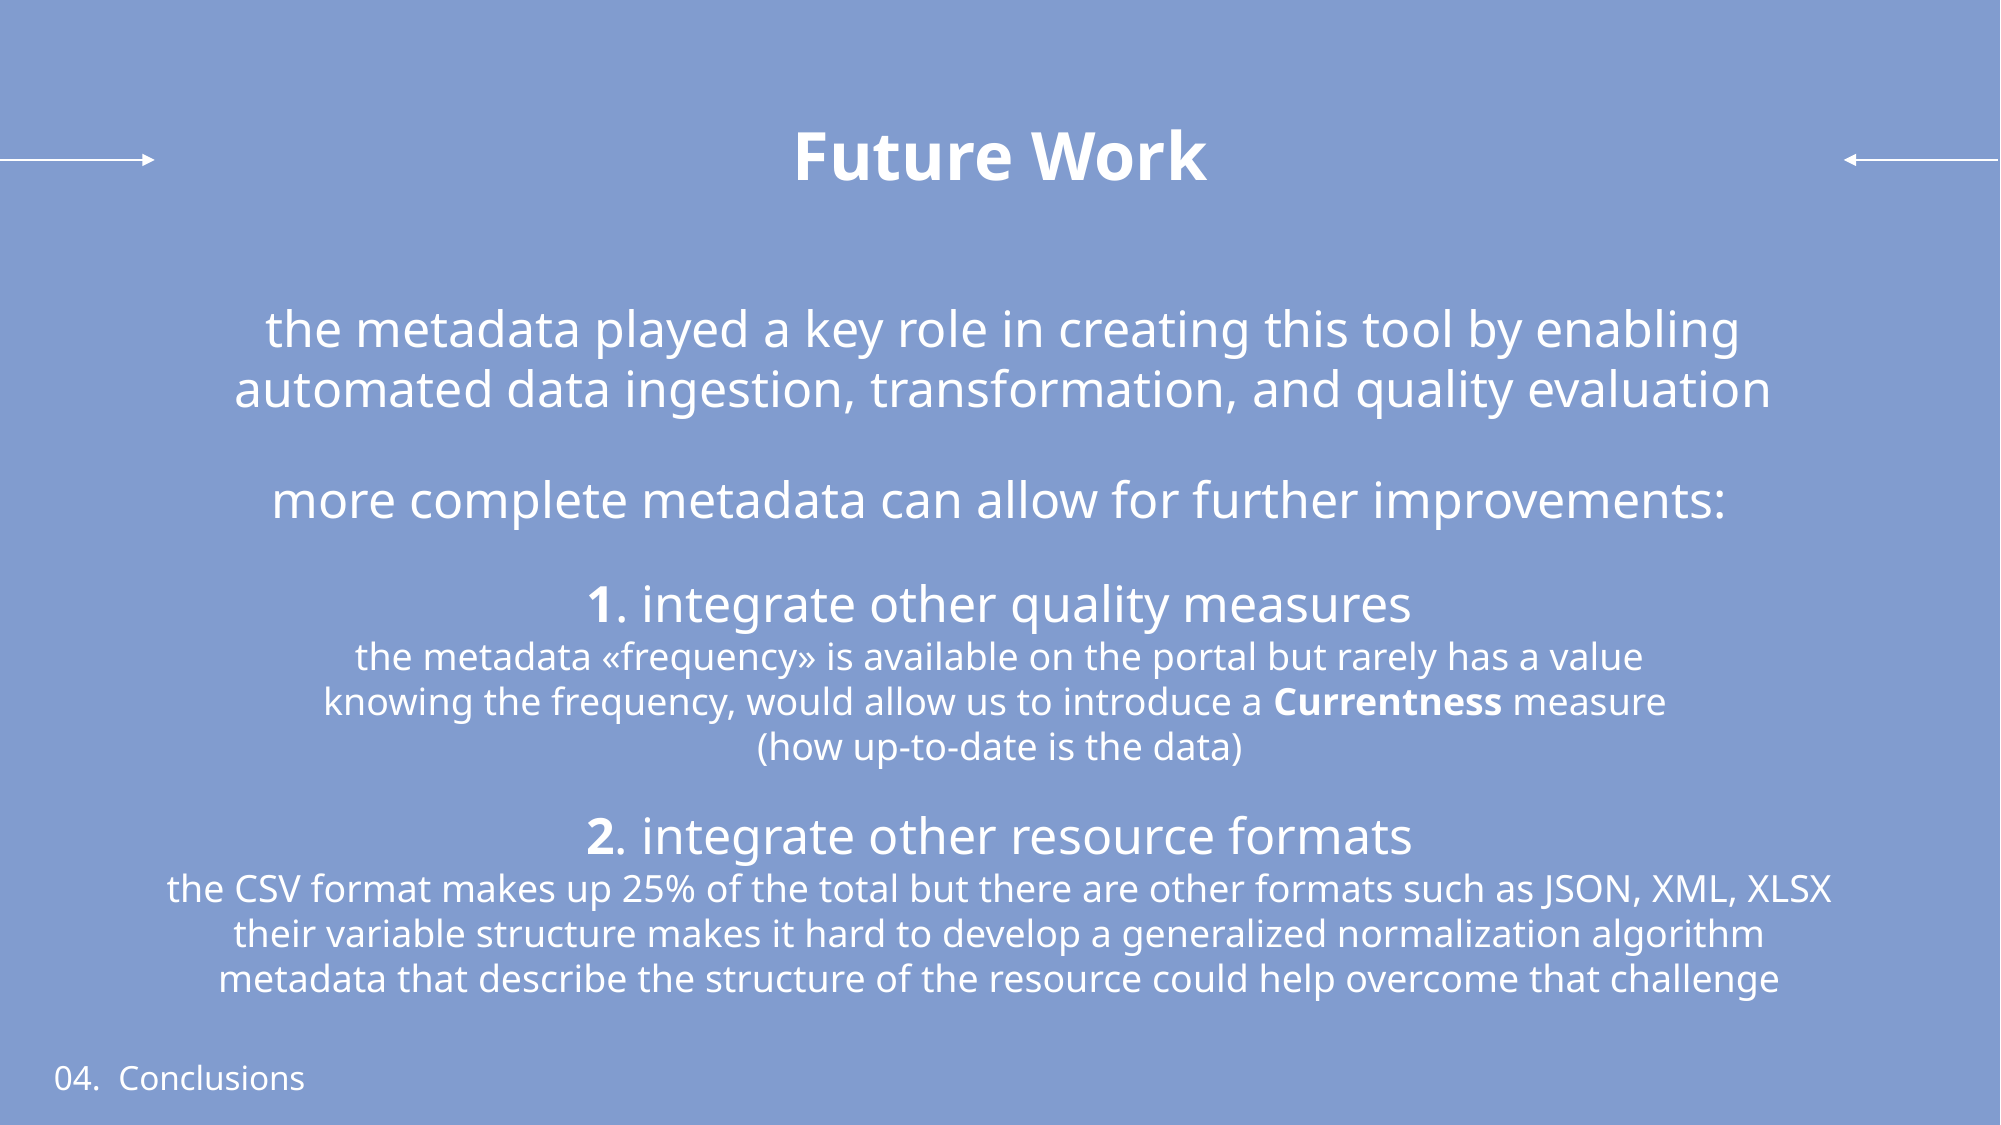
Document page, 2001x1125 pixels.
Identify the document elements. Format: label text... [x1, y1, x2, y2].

text_box more complete metadata can allow for further improvements: [144, 461, 1856, 536]
text_box 2. integrate other resource formats the CSV format makes up 25% of the total but there are other formats such as JSON, XML, XLSX their variable structure makes it hard to develop a generalized normalization algorithm metadata that describe the structure of the resource could help overcome that challenge [72, 797, 1928, 1007]
text_box 04. Conclusions [0, 1029, 346, 1125]
text_box 1. integrate other quality measures the metadata «frequency» is available on the portal but rarely has a value knowing the frequency, would allow us to introduce a Currentness measure (how up-to-date is the data) [159, 565, 1840, 776]
text_box Future Work [135, 106, 1865, 202]
text_box the metadata played a key role in creating this tool by enabling automated data ingestion, transformation, and quality evaluation [163, 290, 1844, 425]
